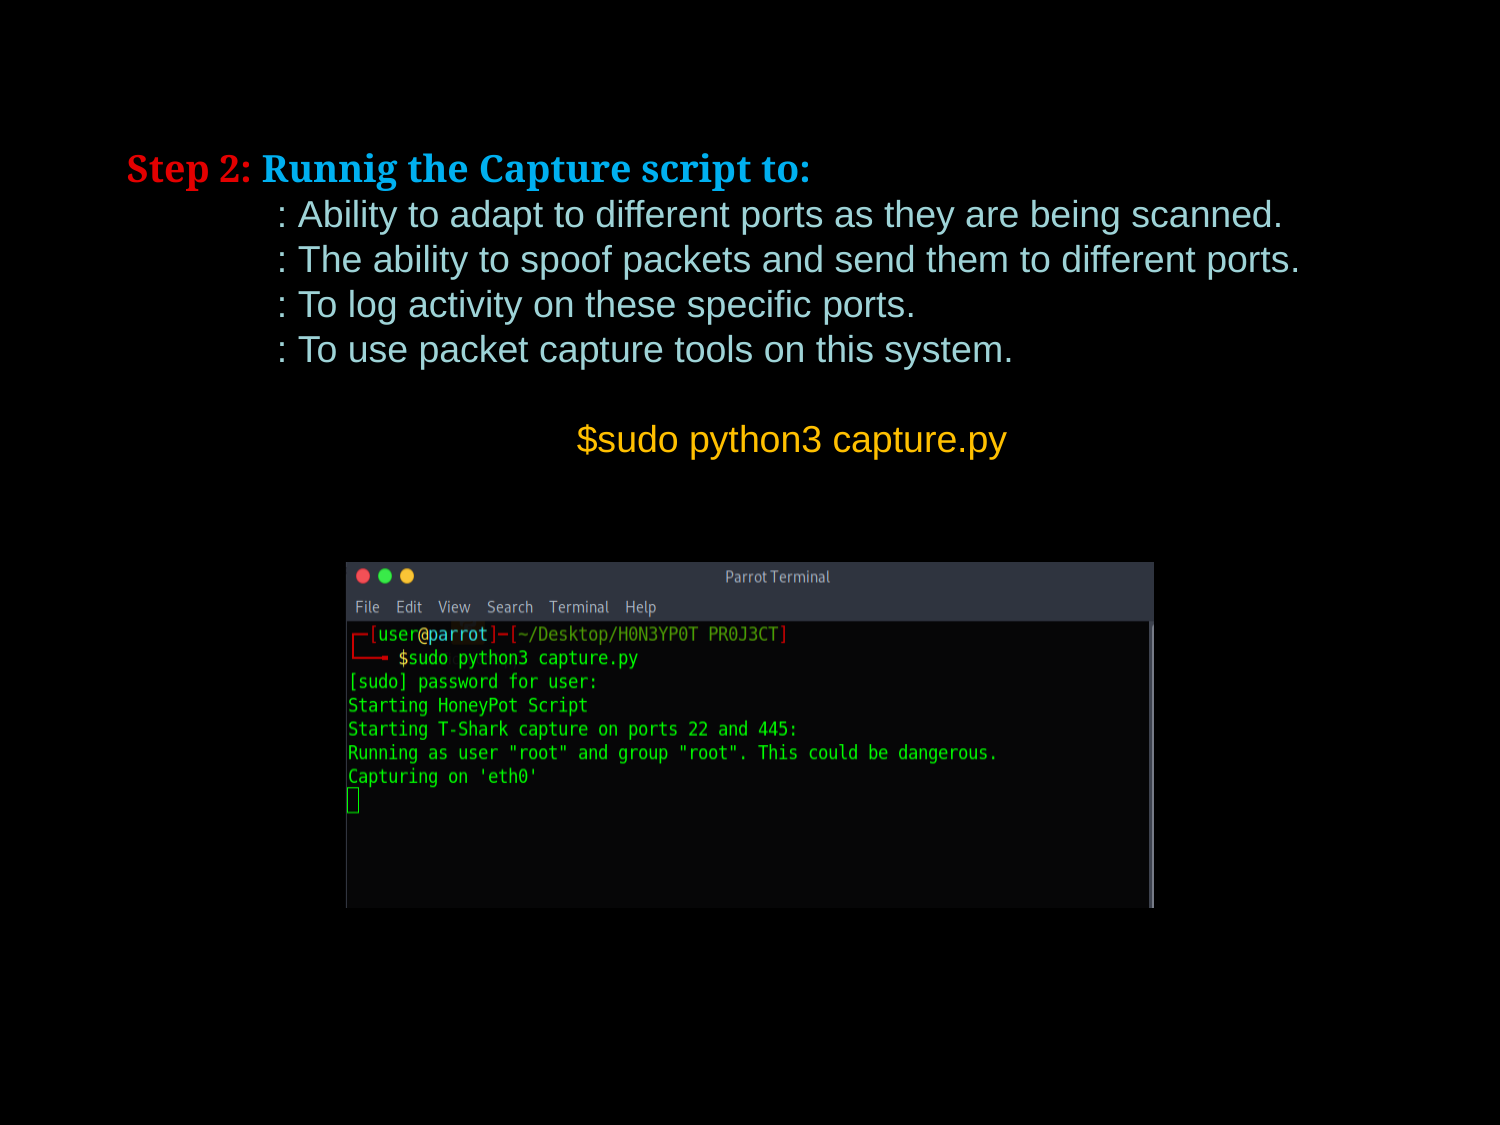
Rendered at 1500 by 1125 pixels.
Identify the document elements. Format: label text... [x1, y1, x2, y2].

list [345, 562, 1154, 908]
text_box Step 2: Runnig the Capture script to: : Ability to adapt to different ports as they are being scanned. : The ability to spoof packets and send them to different ports. : To log activity on these specific ports. : To use packet capture tools on this system. $sudo python3 capture.py [112, 137, 1317, 557]
